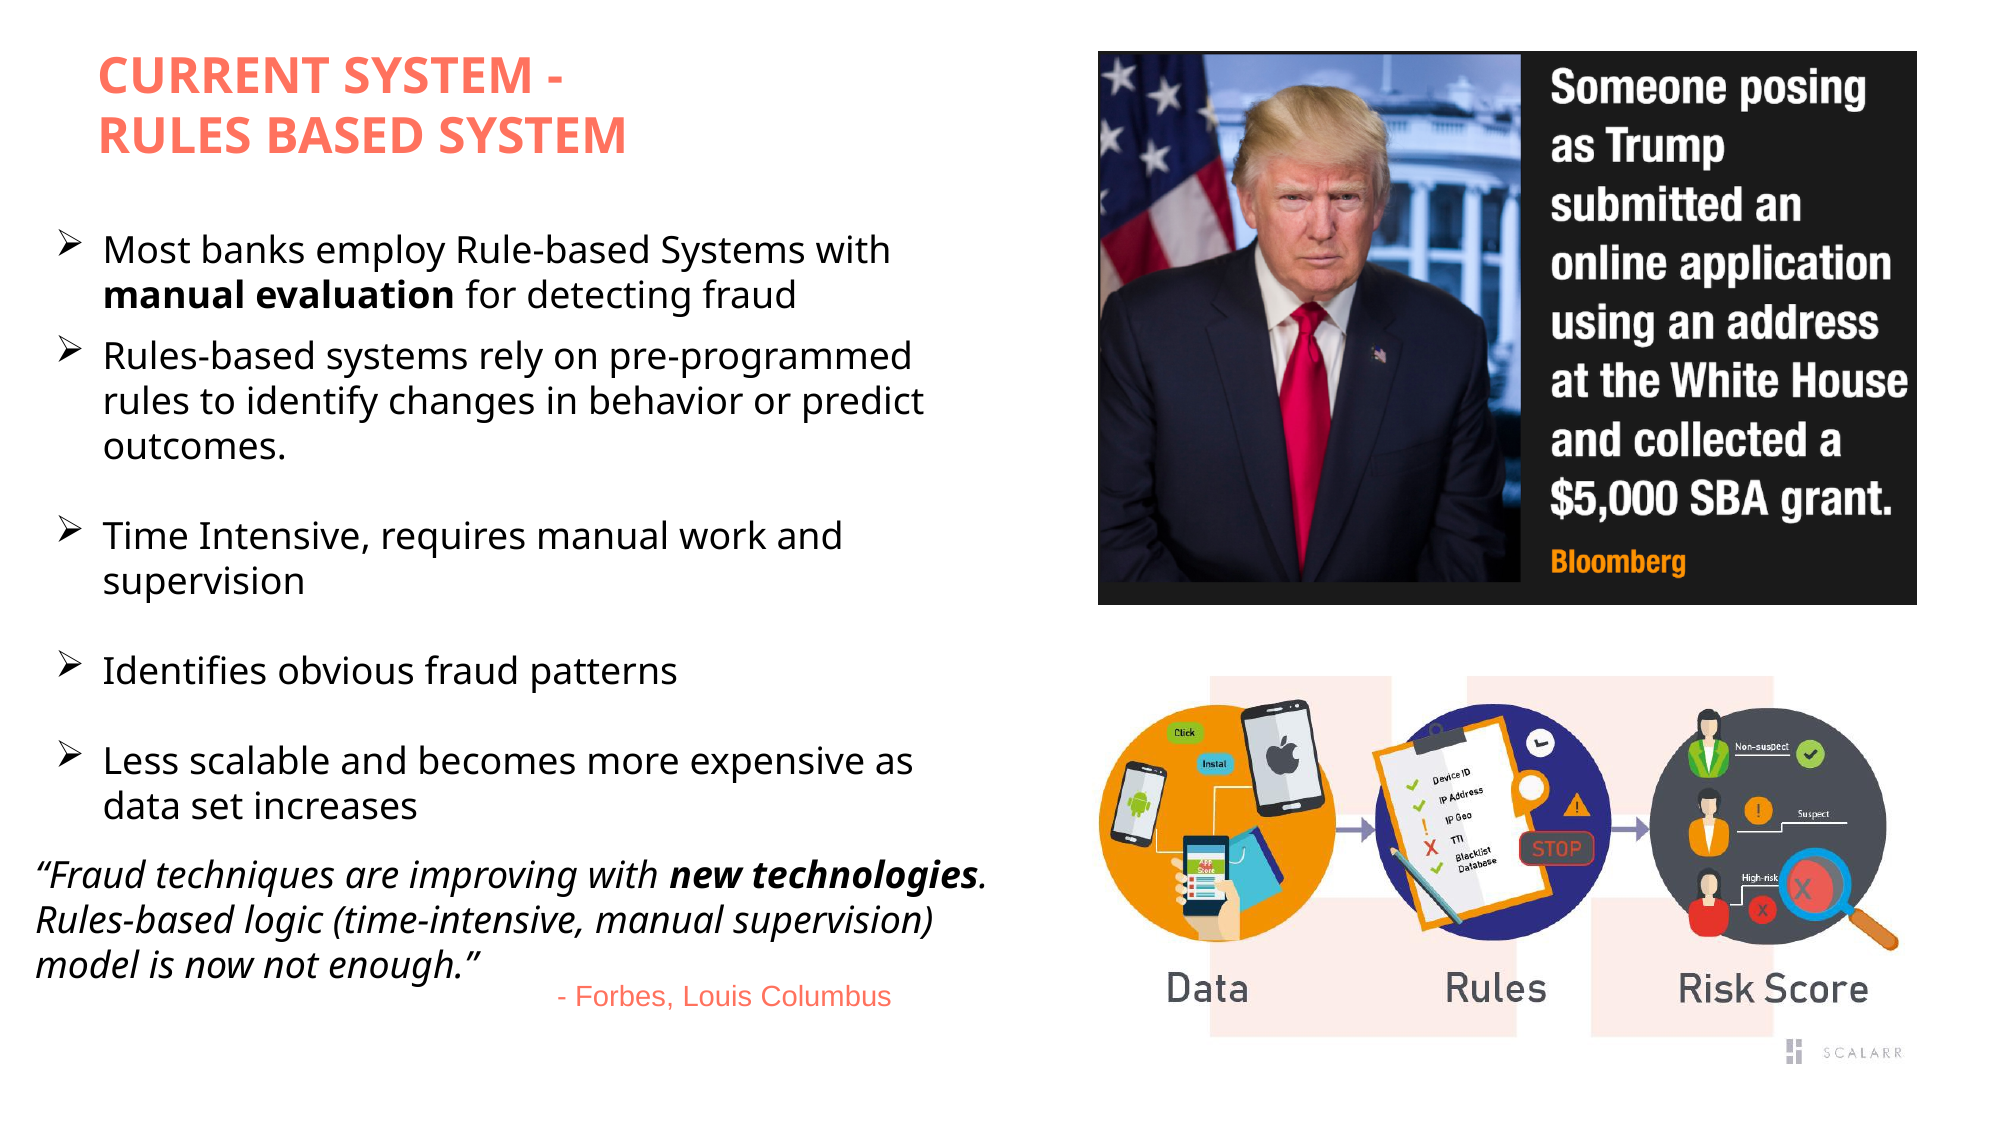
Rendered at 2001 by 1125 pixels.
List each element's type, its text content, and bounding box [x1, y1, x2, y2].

text_box - Forbes, Louis Columbus [192, 969, 908, 1020]
picture [1040, 650, 1949, 1076]
text_box “Fraud techniques are improving with new technologies. Rules-based logic (time-intensive, manual supervision) model is now not enough.” [20, 843, 1021, 994]
text_box CURRENT SYSTEM - RULES BASED SYSTEM [83, 36, 669, 172]
text_box Most banks employ Rule-based Systems with manual evaluation for detecting fraud [40, 218, 1000, 323]
text_box Rules-based systems rely on pre-programmed rules to identify changes in behavior or predict outcomes. Time Intensive, requires manual work and supervision Identifies obvious fraud patterns Less scalable and becomes more expensive as data set increases [40, 324, 1000, 834]
picture [1098, 51, 1918, 605]
